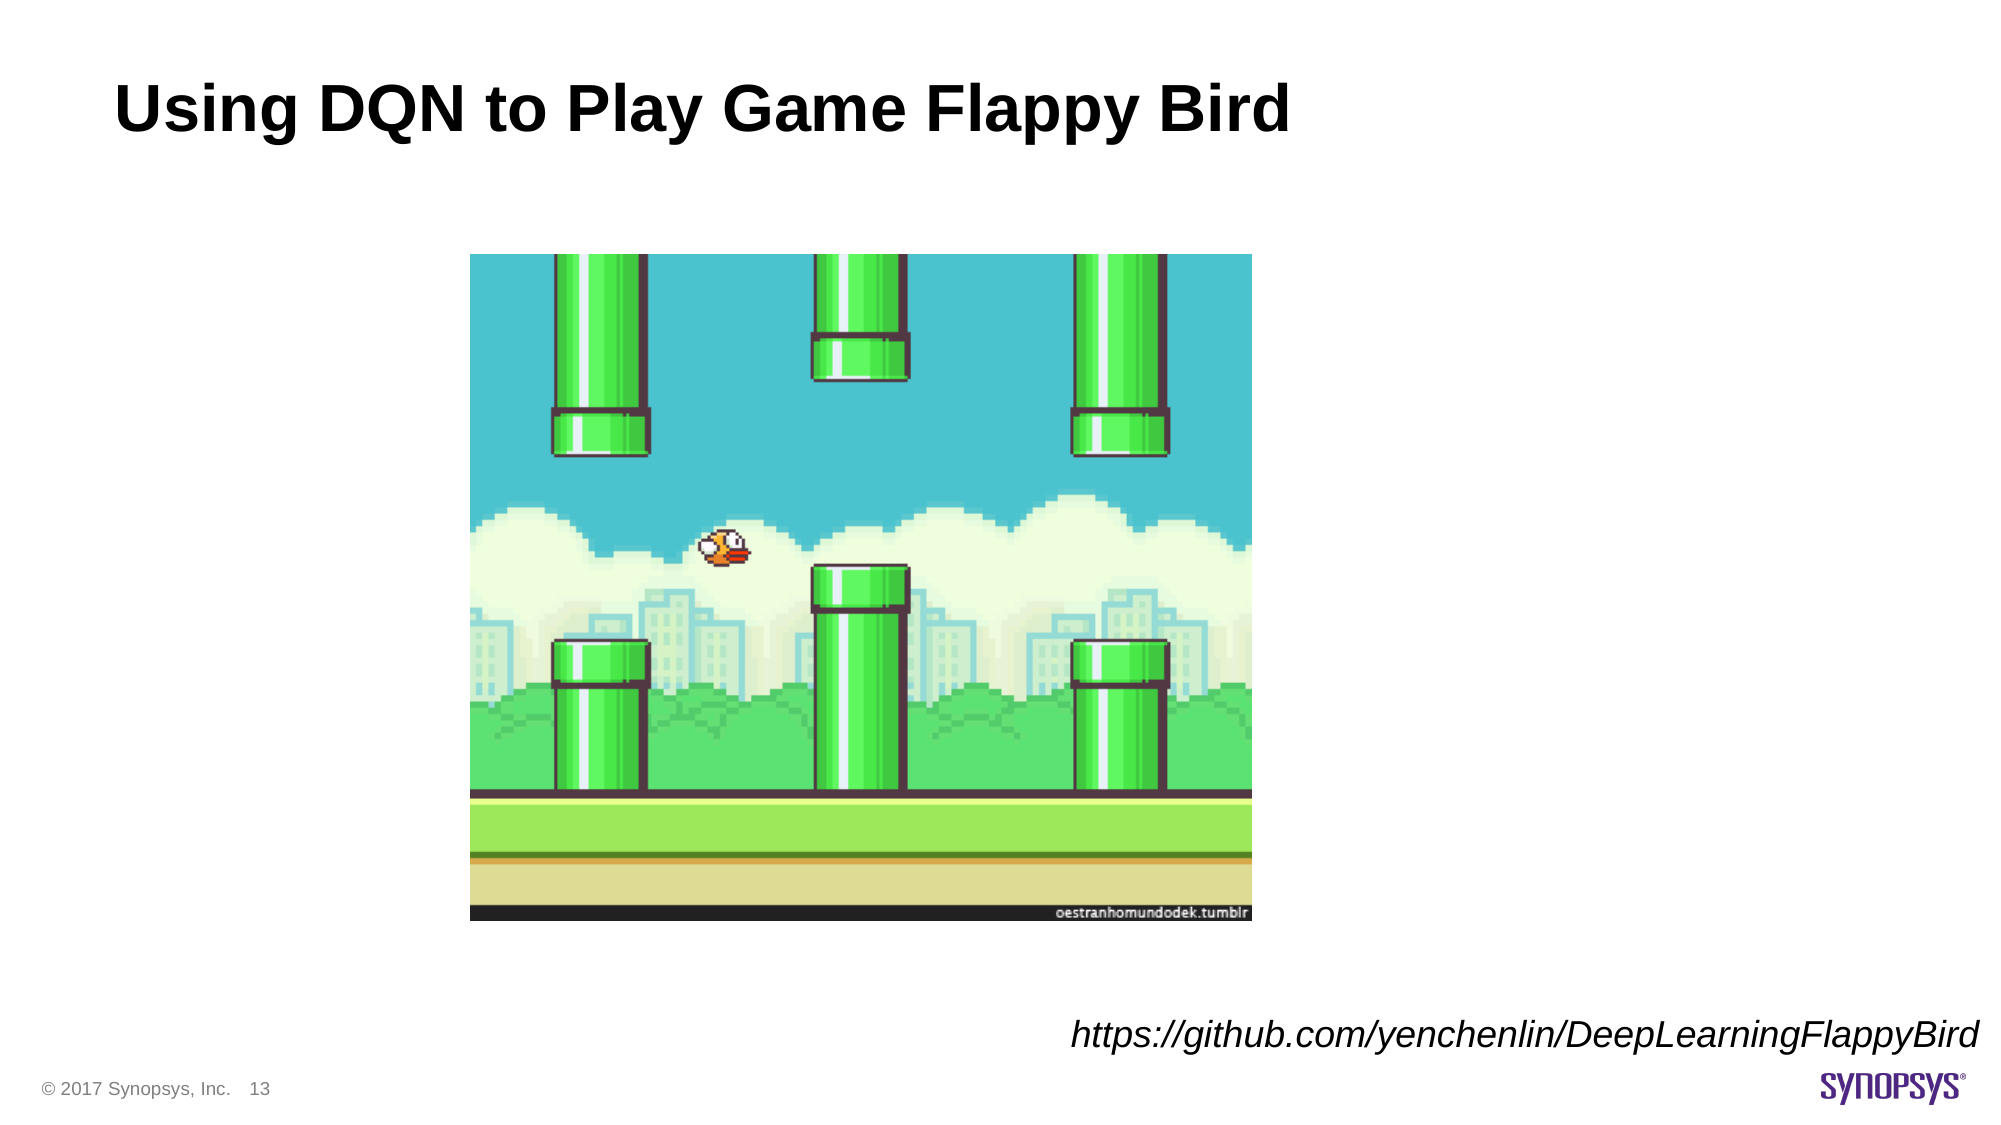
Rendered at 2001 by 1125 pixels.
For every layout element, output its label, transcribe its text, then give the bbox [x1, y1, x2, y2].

title Using DQN to Play Game Flappy Bird [99, 11, 2000, 199]
picture [1821, 1073, 1966, 1109]
text_box https://github.com/yenchenlin/DeepLearningFlappyBird [1056, 1002, 1995, 1063]
picture [469, 254, 1252, 921]
